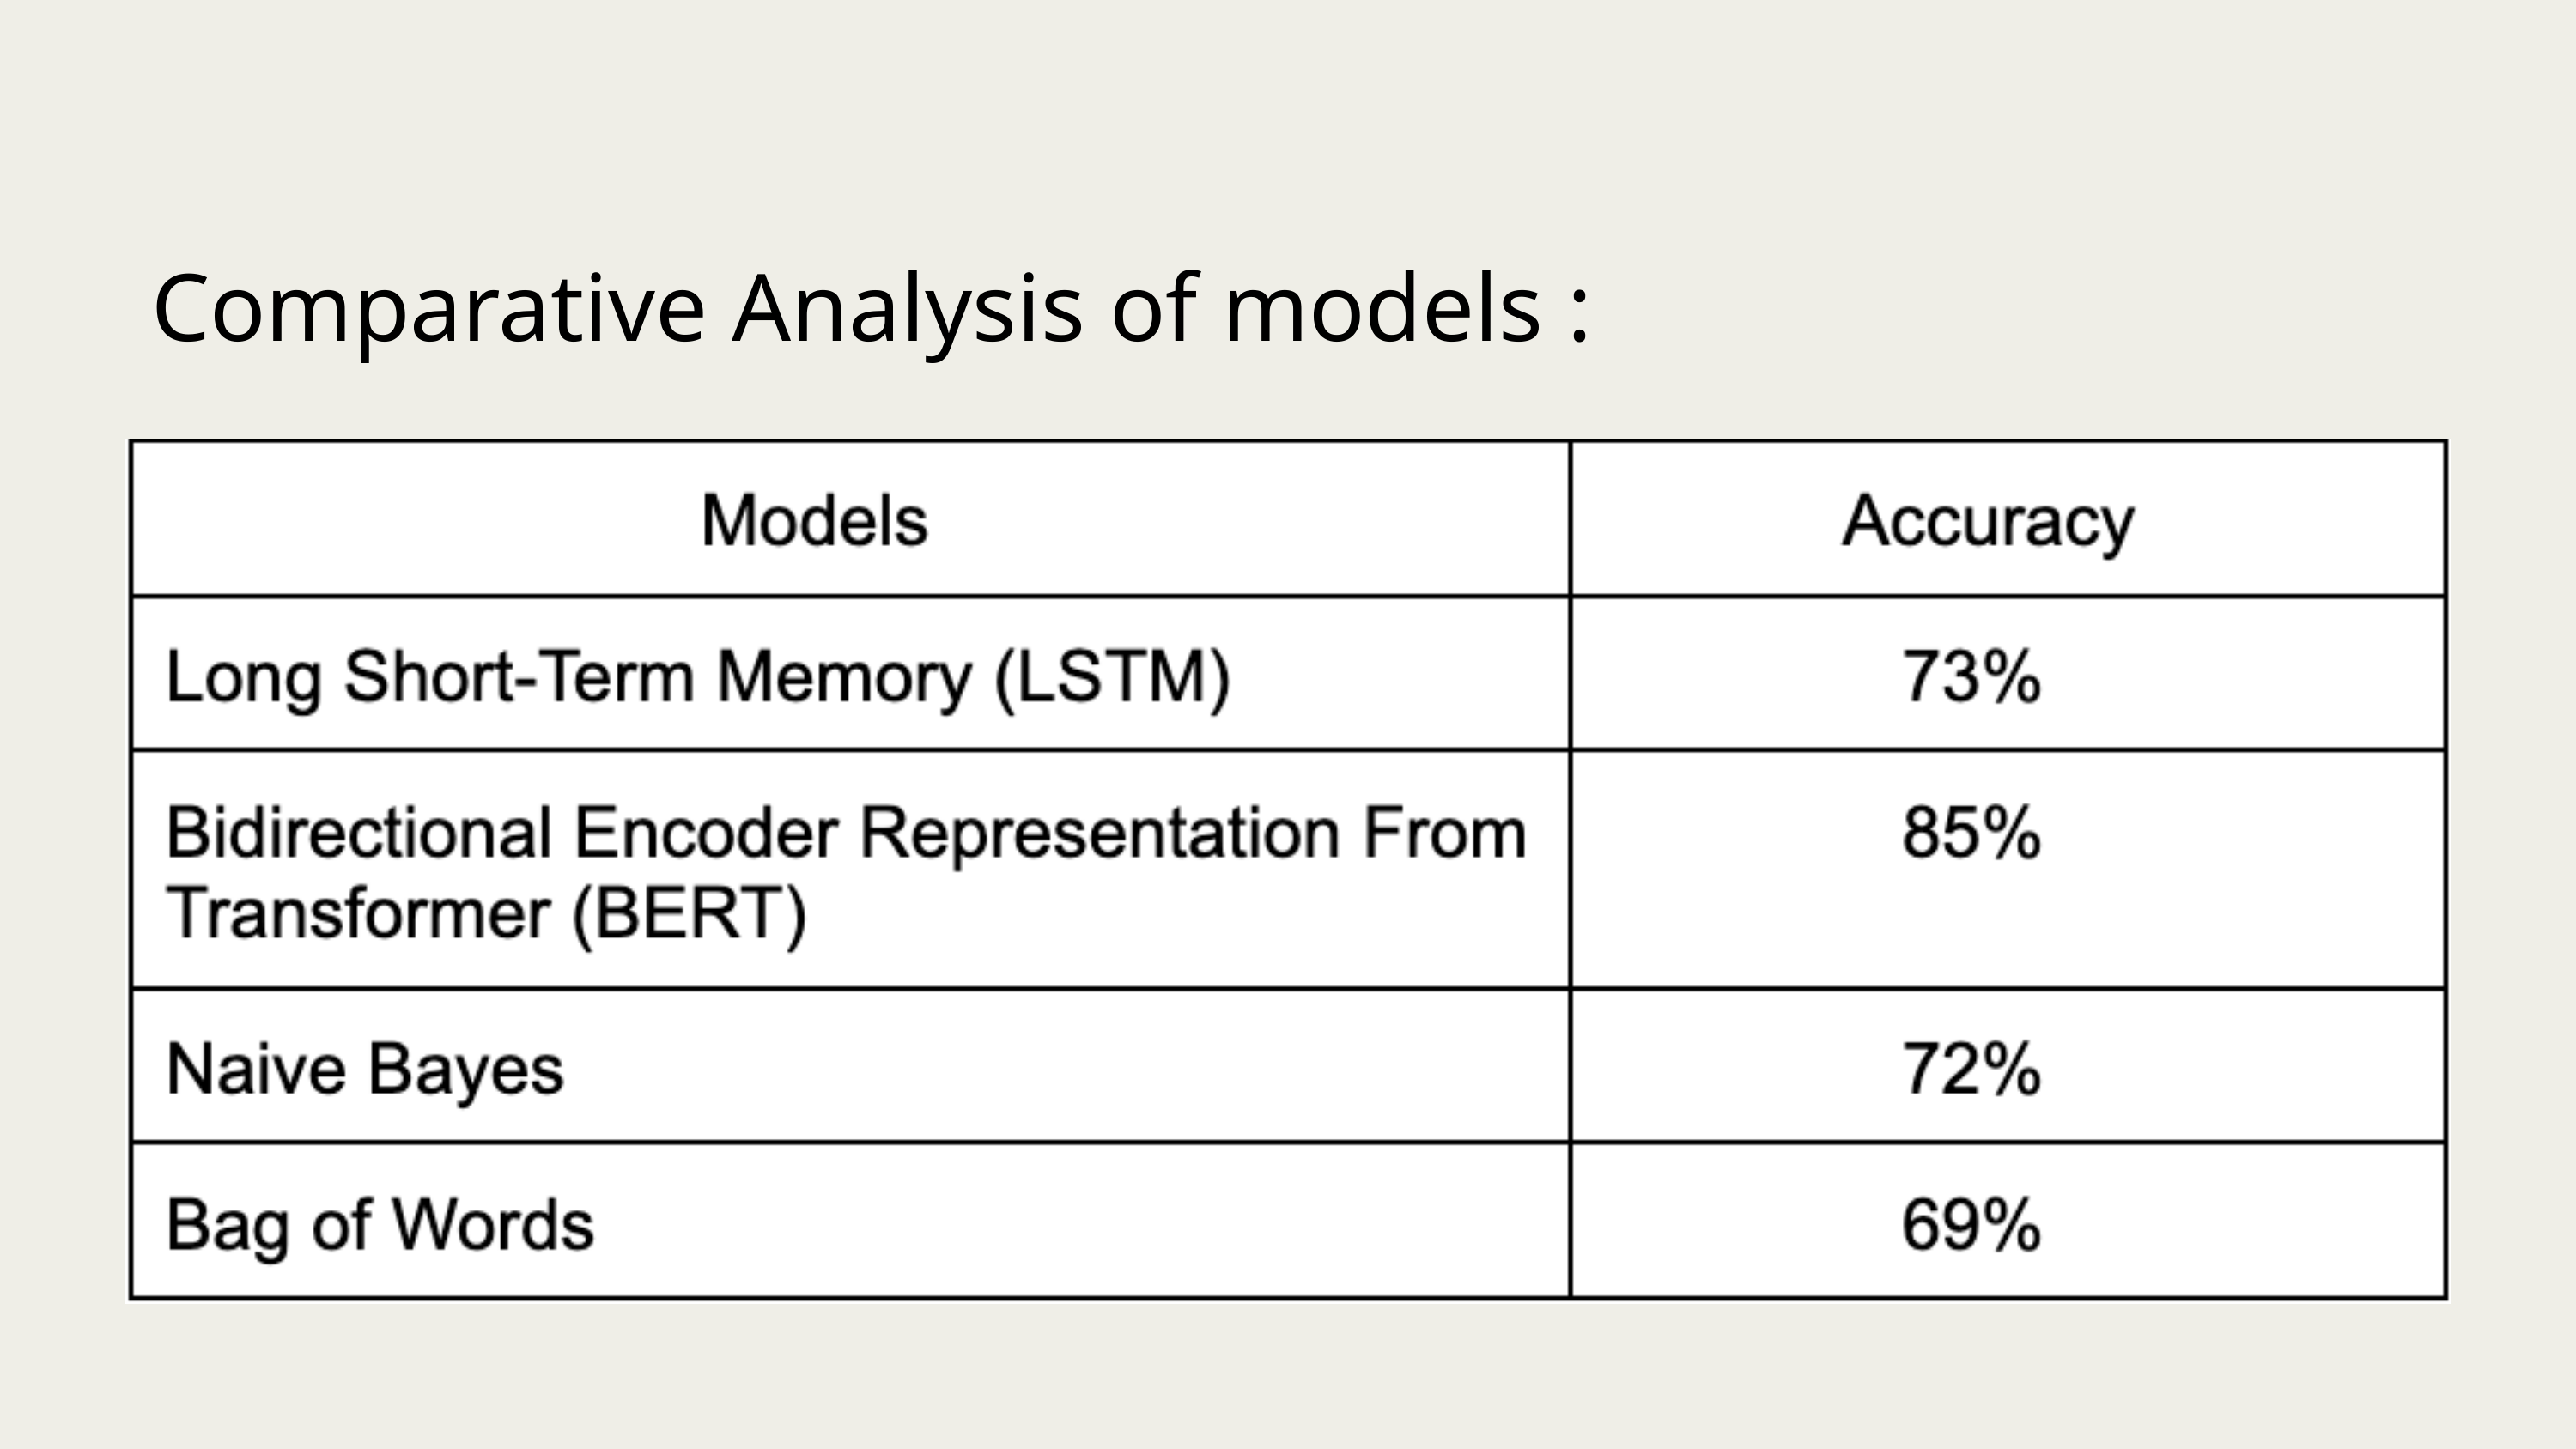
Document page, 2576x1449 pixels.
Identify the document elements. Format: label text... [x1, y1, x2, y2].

text_box Comparative Analysis of models : [0, 229, 1793, 360]
text_box [125, 439, 2451, 1304]
